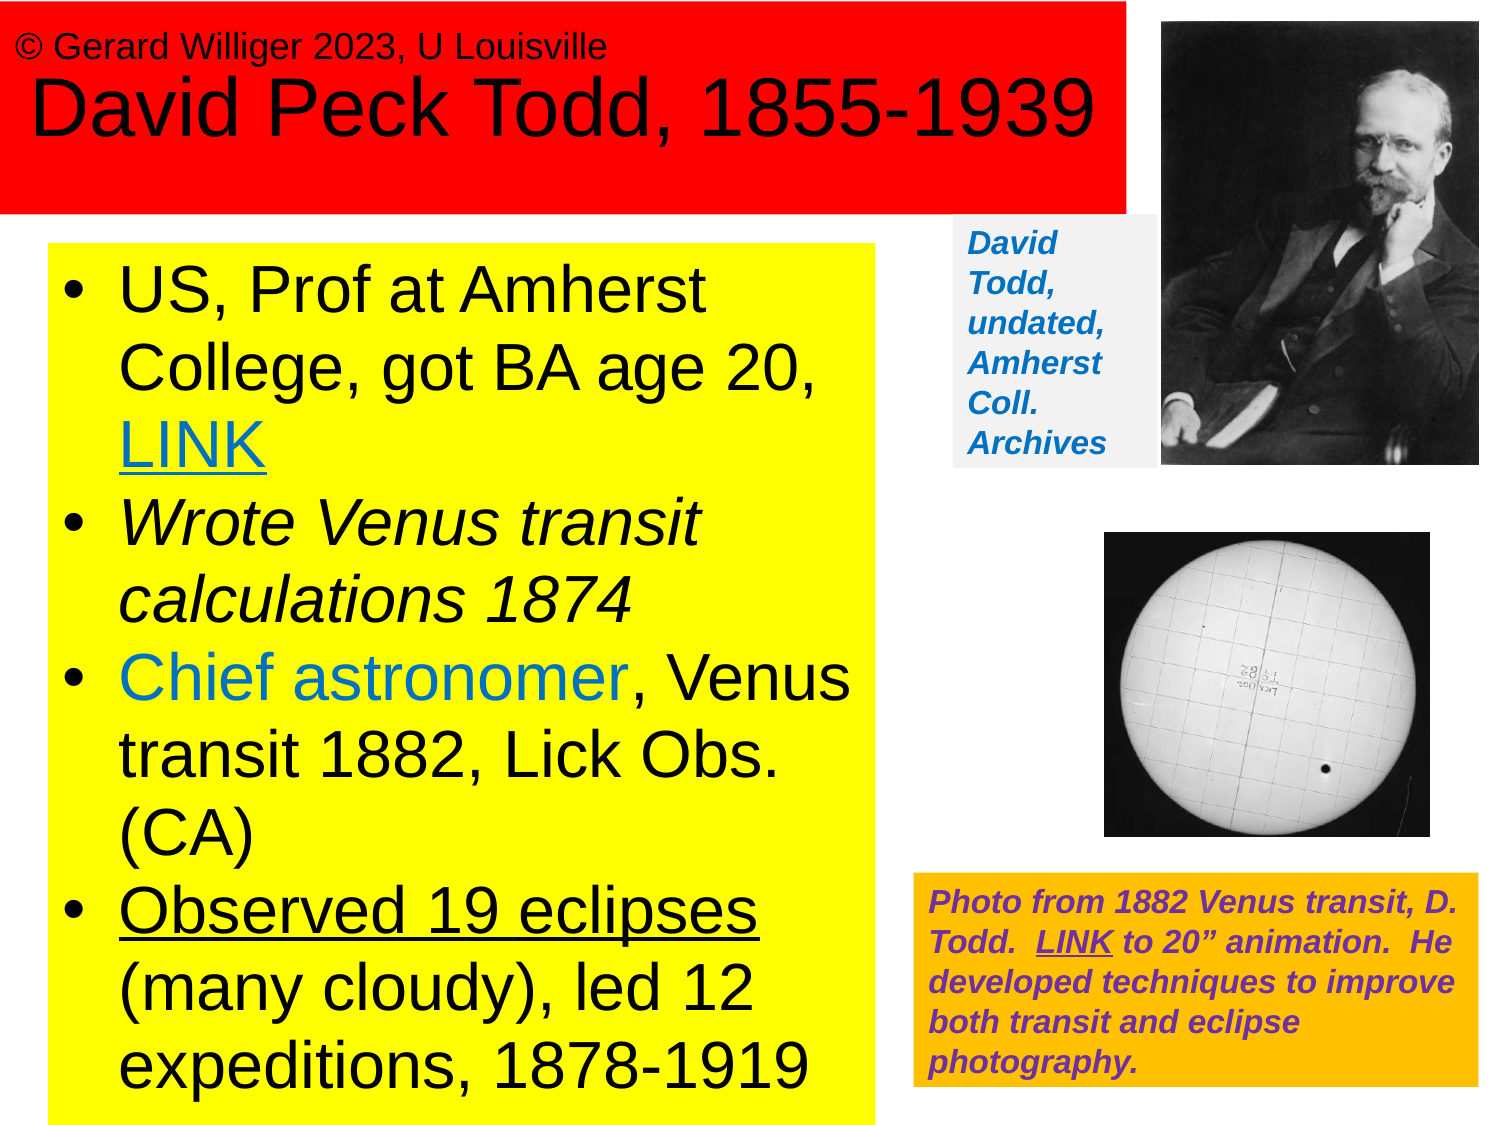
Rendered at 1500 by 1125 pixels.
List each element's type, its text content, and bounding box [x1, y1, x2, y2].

picture [1104, 532, 1430, 837]
picture [1161, 21, 1479, 465]
text_box David Todd, undated, Amherst Coll. Archives [952, 214, 1158, 469]
list US, Prof at Amherst College, got BA age 20, LINK Wrote Venus transit calculations 1874 Chief astronomer, Venus transit 1882, Lick Obs. (CA) Observed 19 eclipses (many cloudy), led 12 expeditions, 1878-1919 [48, 243, 876, 1125]
text_box Photo from 1882 Venus transit, D. Todd. LINK to 20” animation. He developed techniques to improve both transit and eclipse photography. [913, 872, 1479, 1087]
title David Peck Todd, 1855-1939 [0, 1, 1127, 215]
text_box © Gerard Williger 2023, U Louisville [0, 14, 625, 75]
